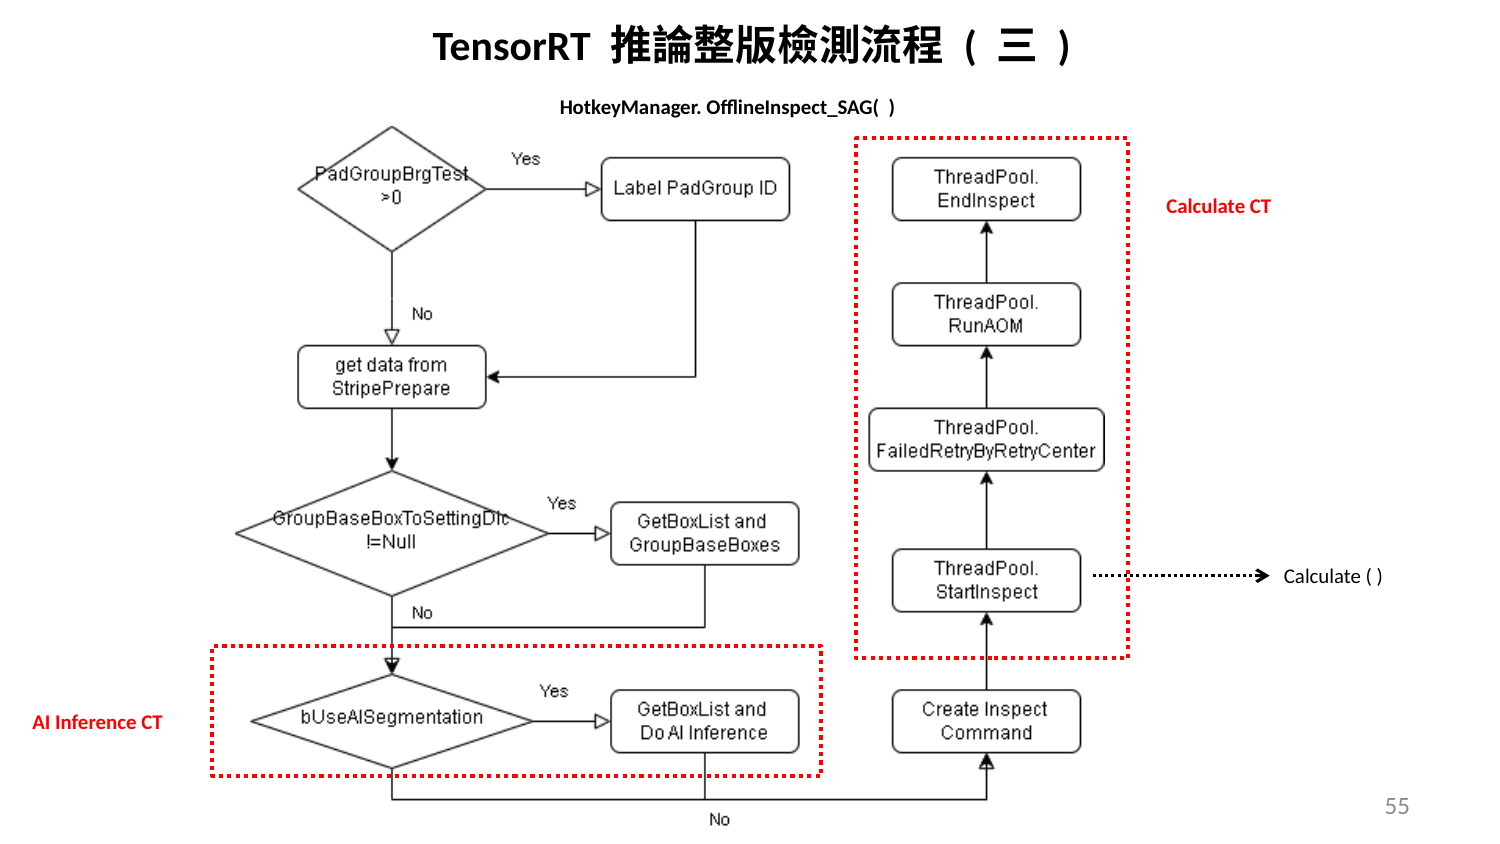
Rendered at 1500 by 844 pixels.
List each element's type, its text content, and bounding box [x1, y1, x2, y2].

text_box Calculate CT [1151, 185, 1347, 226]
slide_number 55 [1110, 782, 1425, 827]
text_box [210, 644, 230, 778]
text_box [1110, 583, 1130, 660]
text_box [1110, 136, 1130, 574]
text_box HotkeyManager. OfflineInspect_SAG( ) [544, 86, 959, 124]
text_box AI Inference CT [17, 701, 212, 741]
text_box Calculate ( ) [1269, 555, 1446, 596]
picture [235, 126, 1105, 832]
text_box TensorRT 推論整版檢測流程 ( 三 ) [76, 8, 1427, 80]
